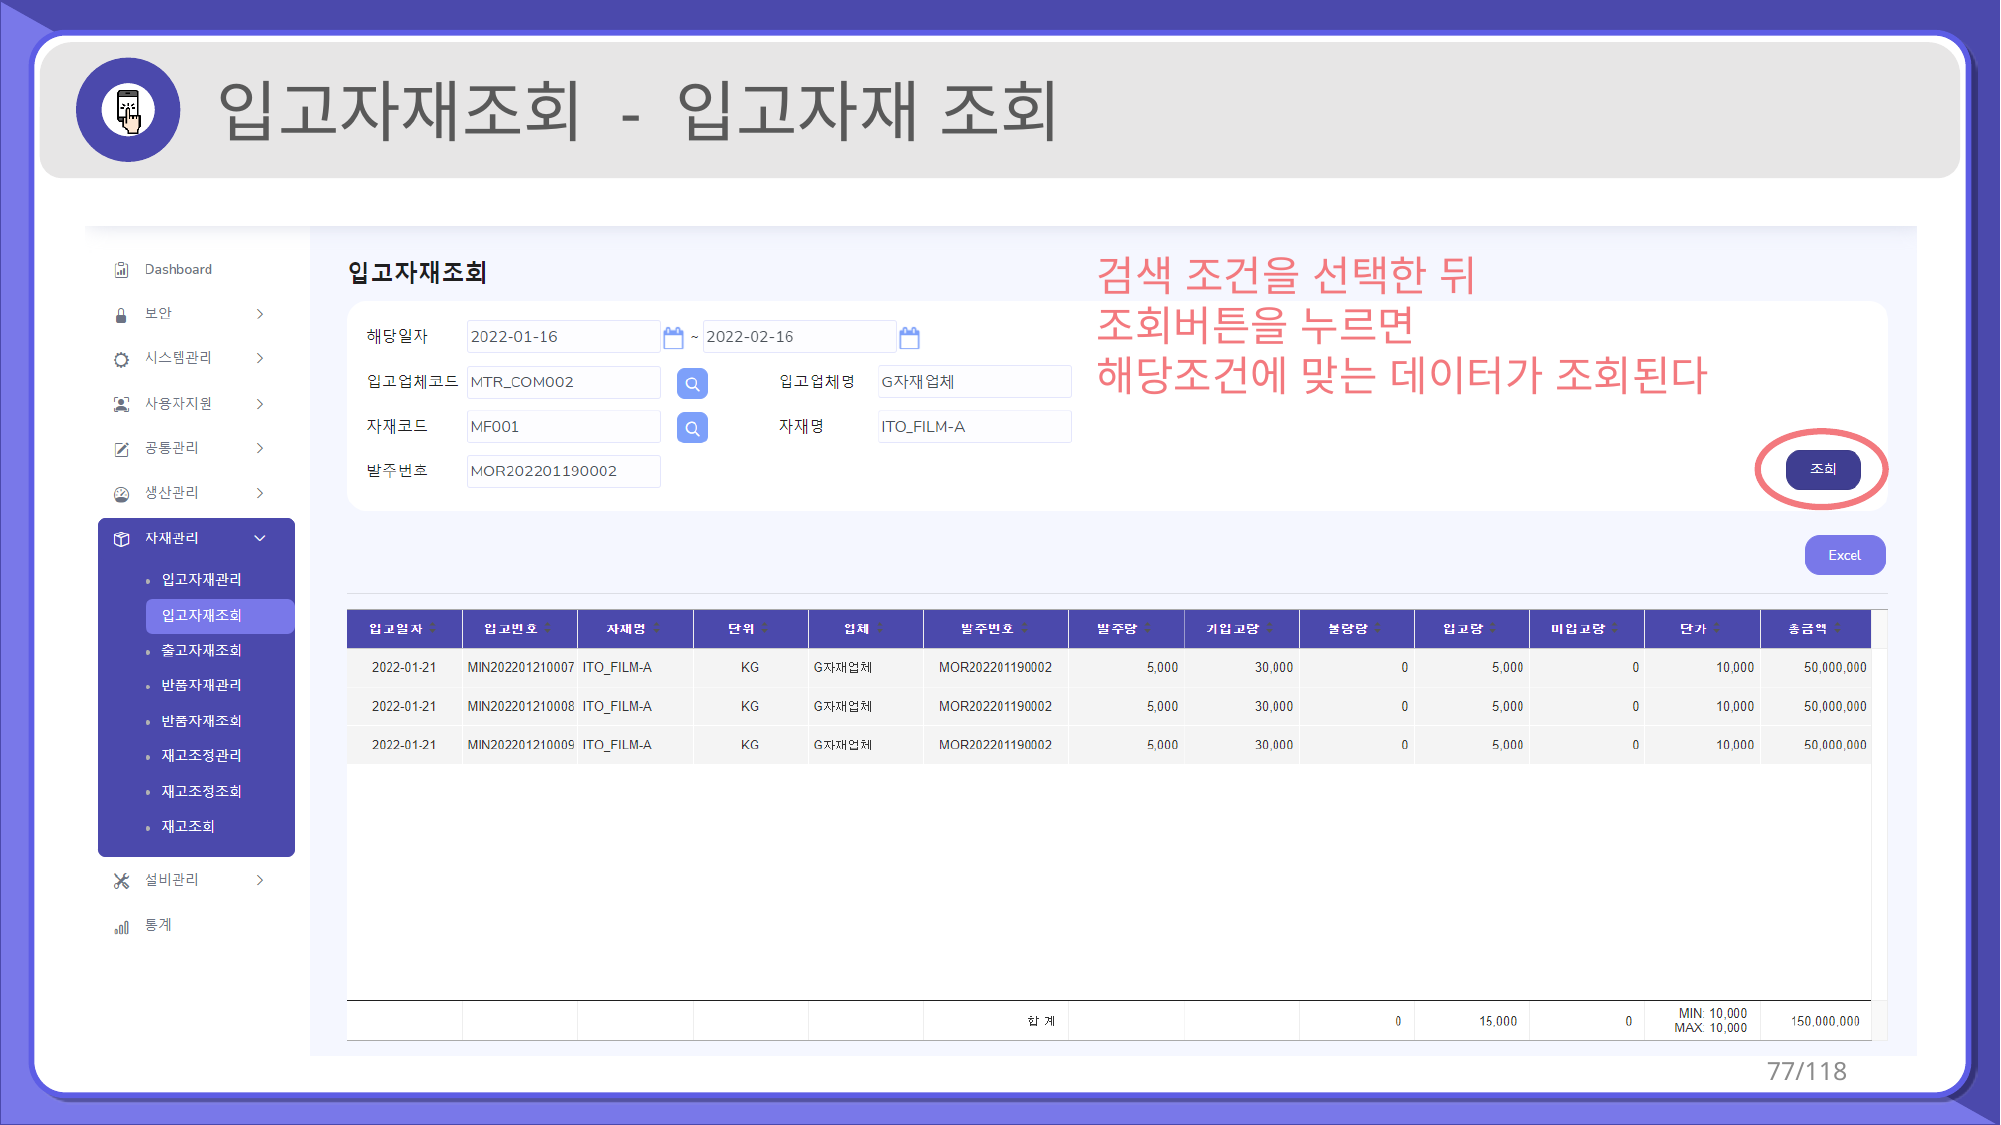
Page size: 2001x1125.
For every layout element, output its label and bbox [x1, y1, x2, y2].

picture [85, 226, 1917, 1056]
text_box [0, 0, 2000, 1125]
picture [102, 88, 155, 135]
